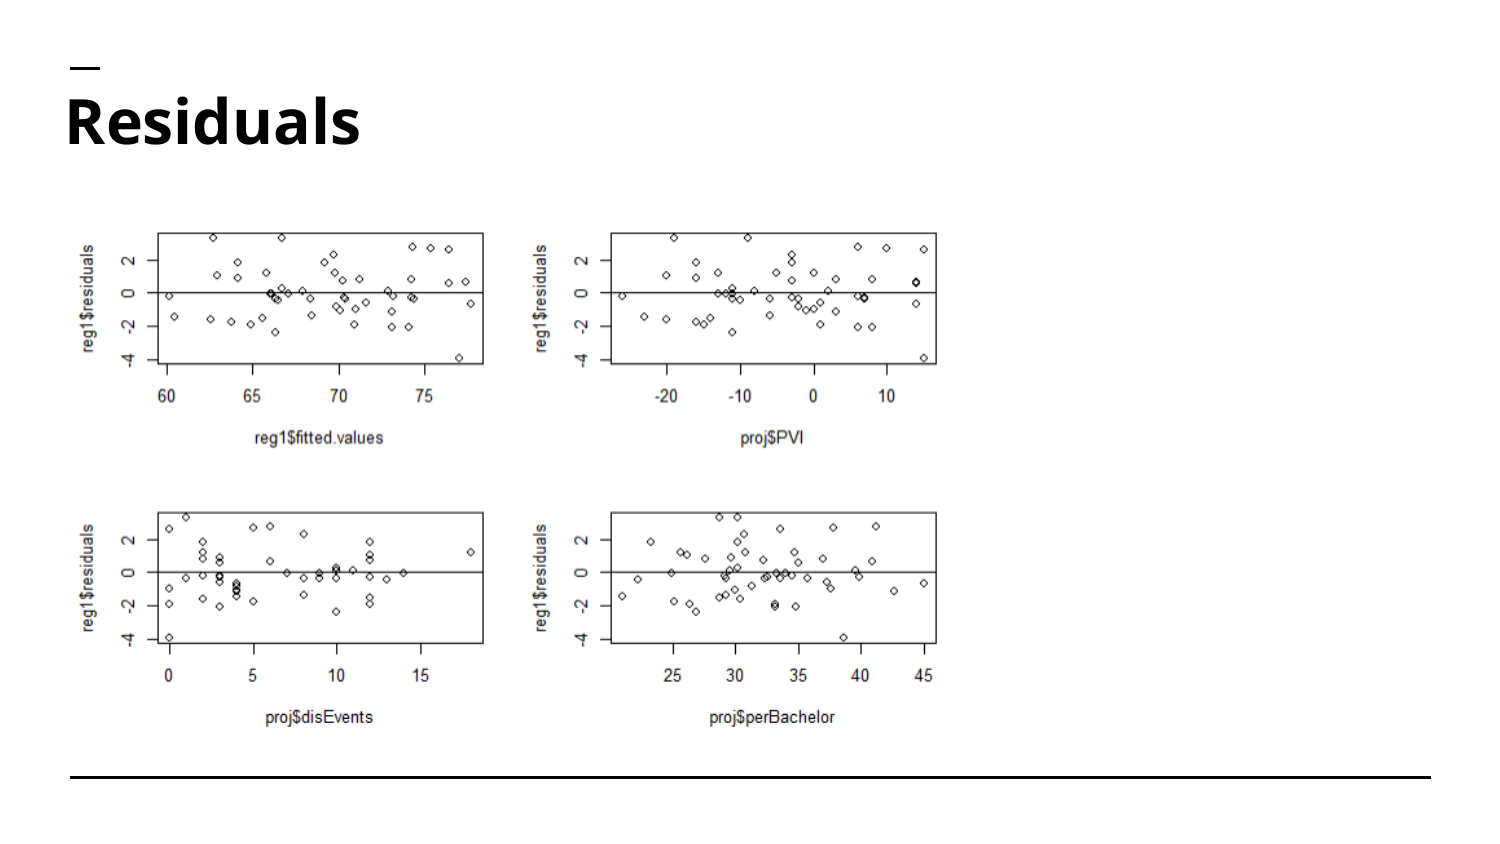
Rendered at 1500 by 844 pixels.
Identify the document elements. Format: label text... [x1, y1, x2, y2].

title Residuals [49, 67, 1448, 173]
picture [67, 172, 968, 754]
